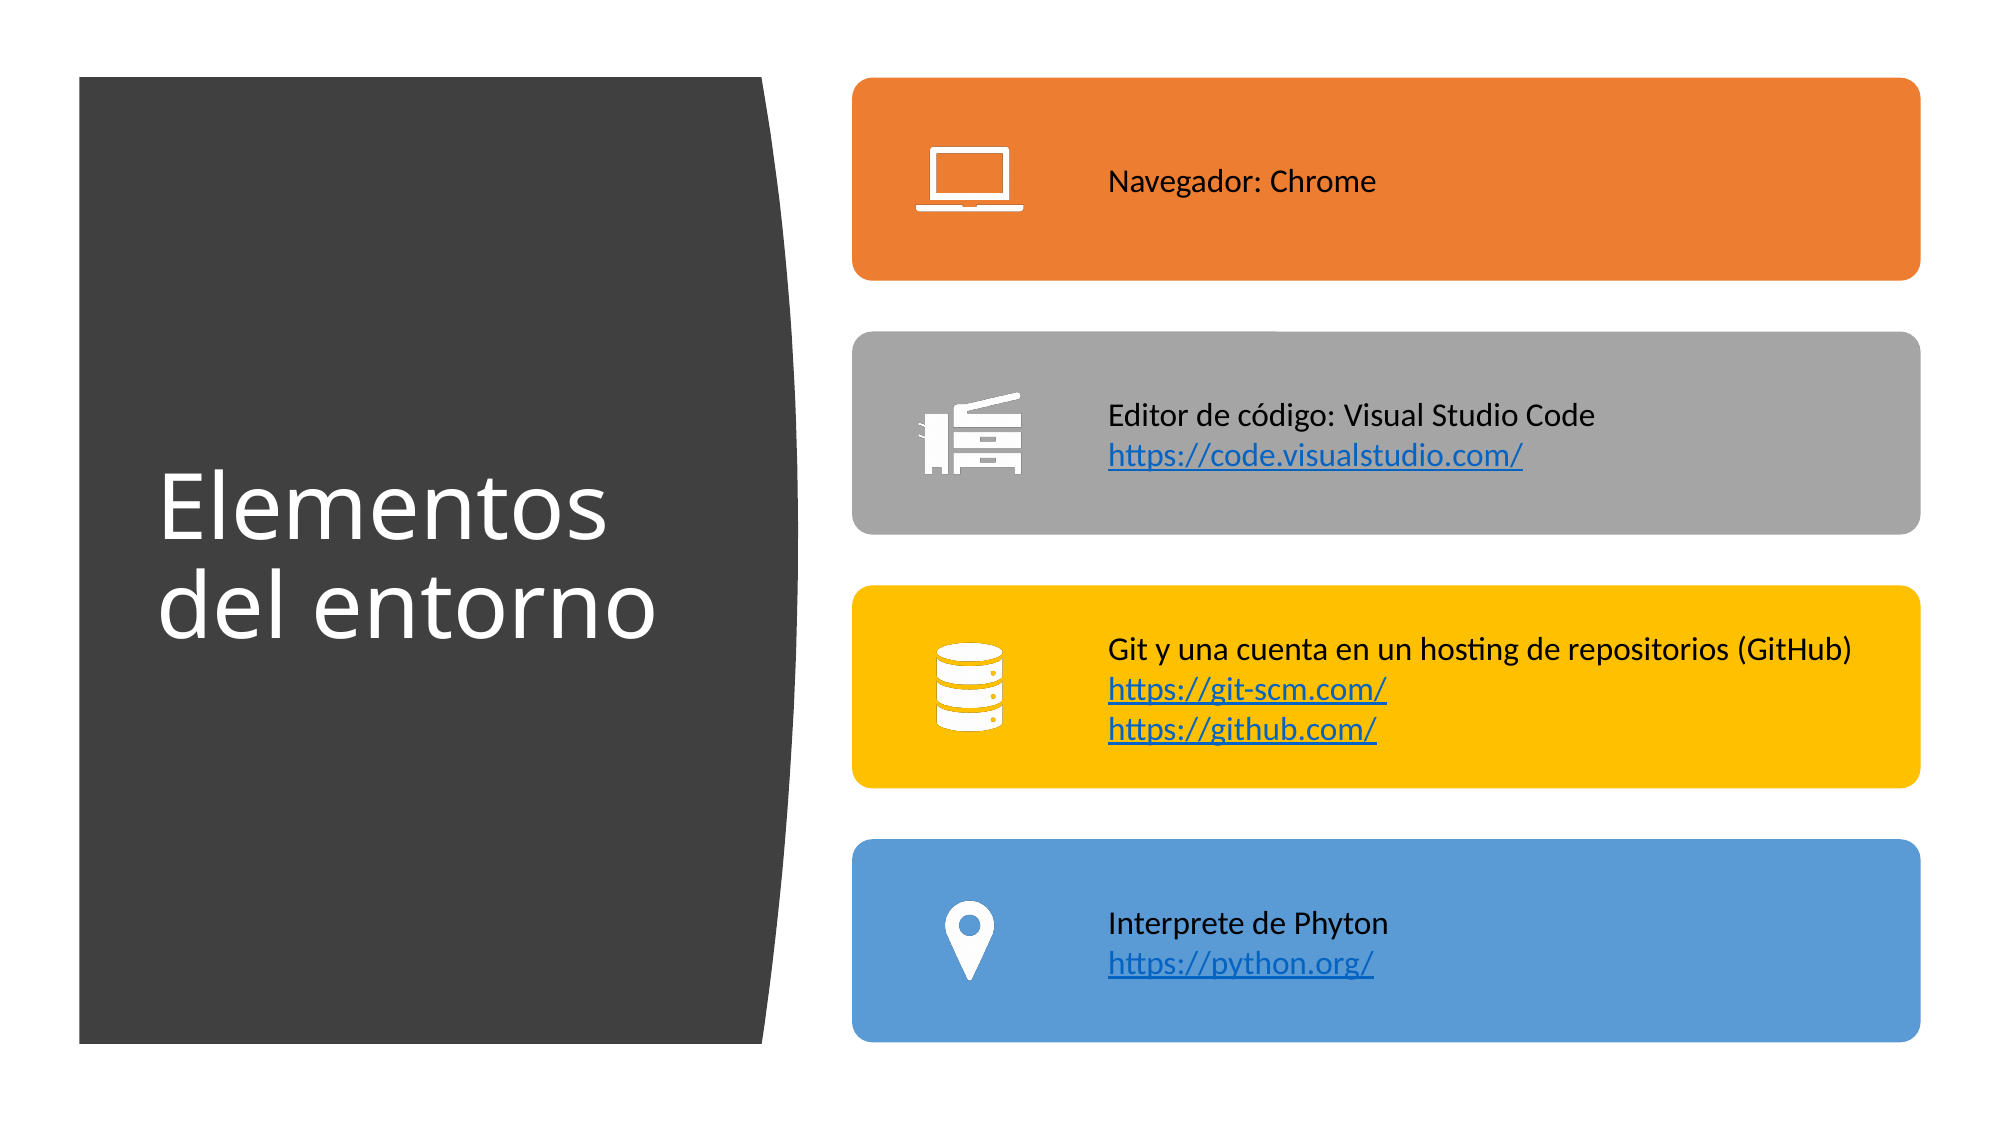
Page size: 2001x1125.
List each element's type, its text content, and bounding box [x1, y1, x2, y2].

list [852, 77, 1921, 1043]
title Elementos del entorno [141, 166, 702, 953]
text_box [78, 76, 800, 1045]
